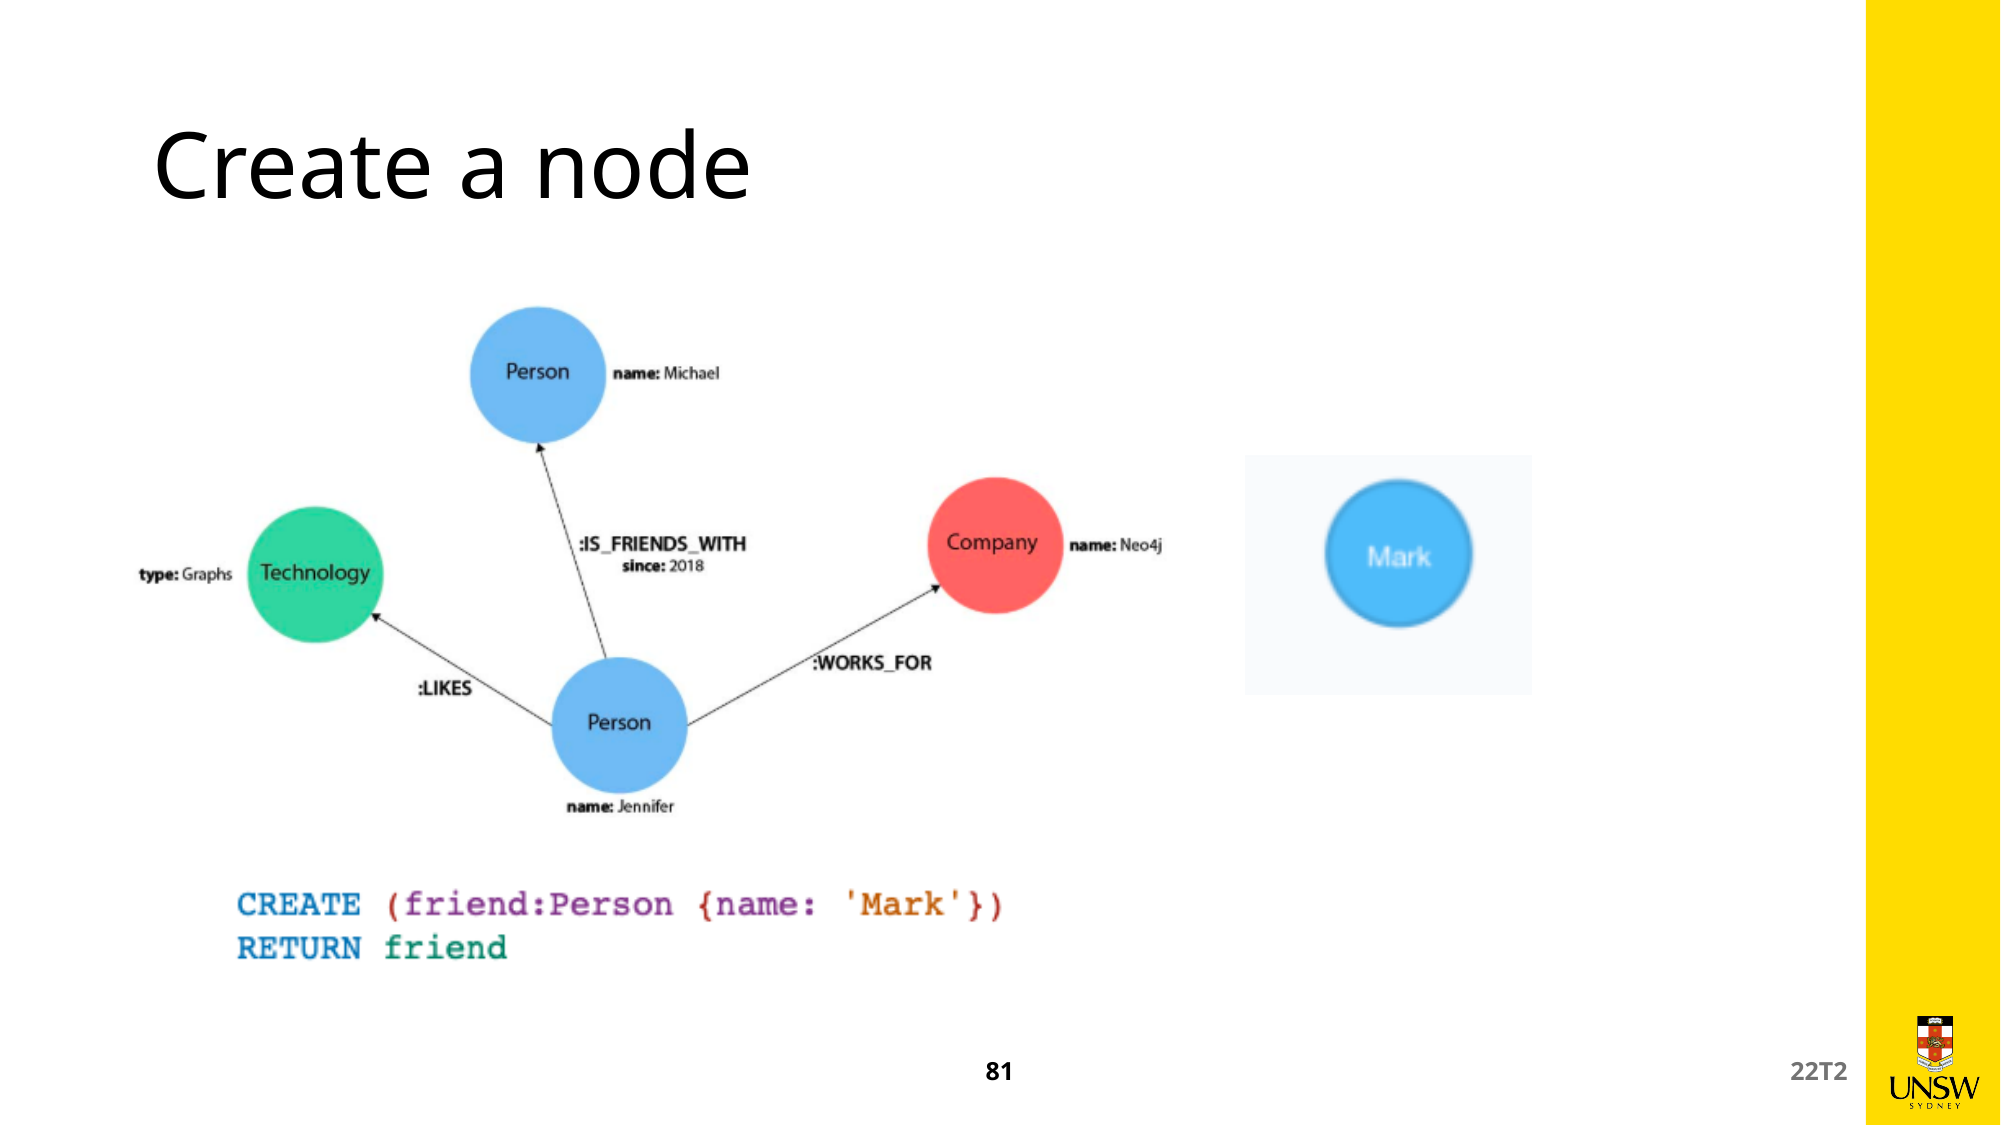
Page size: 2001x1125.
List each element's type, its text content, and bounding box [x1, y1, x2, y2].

footer 22T2 [1225, 1042, 1863, 1103]
title Create a node [137, 59, 1863, 278]
picture [1890, 1016, 1980, 1109]
picture [1245, 455, 1532, 695]
picture [216, 874, 1032, 992]
picture [131, 285, 1188, 840]
slide_number 81 [774, 1042, 1225, 1103]
